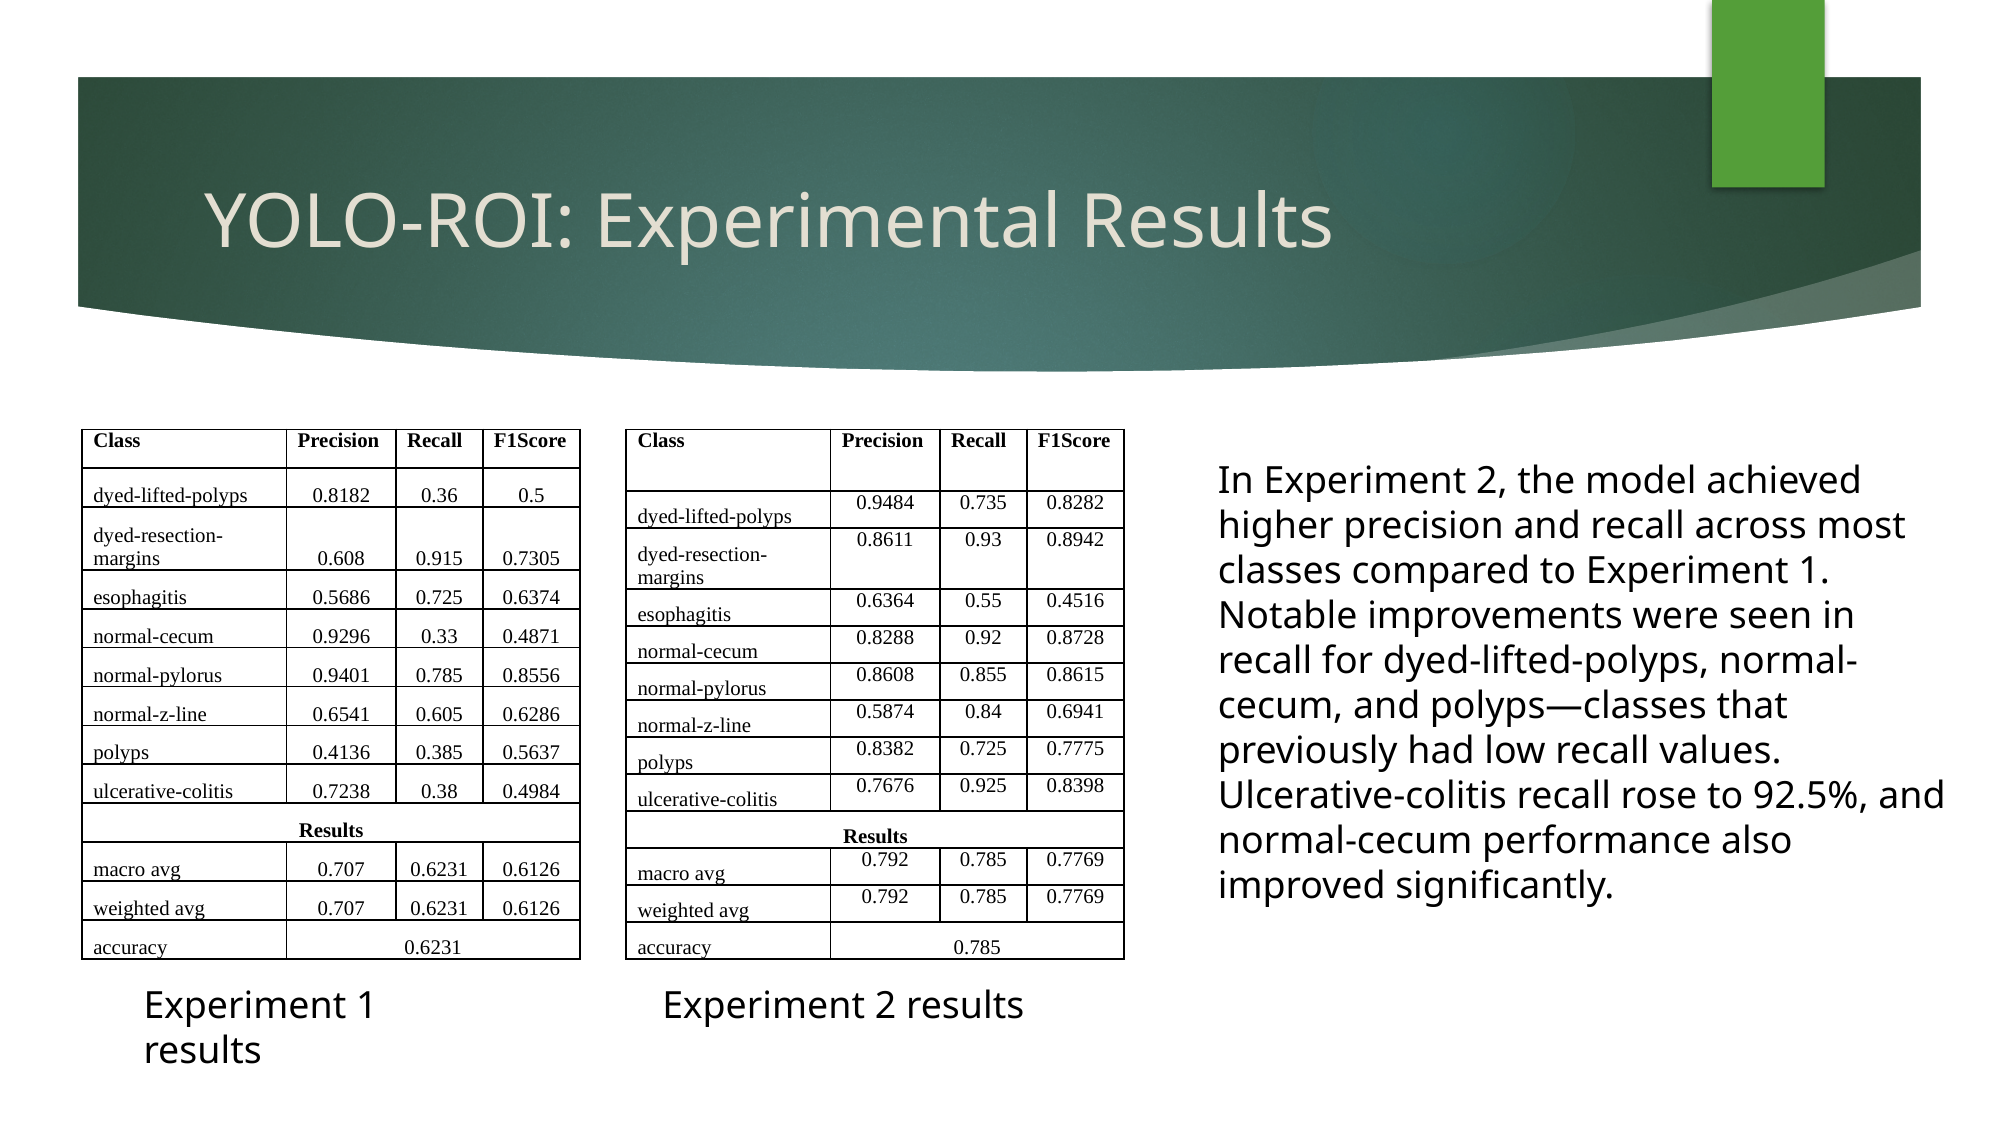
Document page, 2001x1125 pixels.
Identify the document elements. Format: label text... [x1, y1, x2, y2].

table_cell accuracy [627, 923, 830, 958]
table_cell 0.785 [831, 923, 1123, 958]
table_cell dyed-lifted-polyps [627, 492, 830, 527]
table_cell 0.4984 [484, 765, 579, 802]
table_cell normal-cecum [83, 610, 286, 647]
table_cell 0.4516 [1028, 590, 1123, 625]
table_cell 0.5 [484, 469, 579, 506]
table_cell 0.4871 [484, 610, 579, 647]
table_cell weighted avg [627, 886, 830, 921]
table_cell dyed-resection-margins [83, 508, 286, 569]
table_cell 0.915 [397, 508, 482, 569]
table_cell 0.8611 [831, 529, 939, 588]
table_cell macro avg [83, 843, 286, 880]
table_cell 0.36 [397, 469, 482, 506]
table_cell 0.6231 [397, 882, 482, 919]
table_cell 0.785 [941, 849, 1026, 884]
table_cell 0.84 [941, 701, 1026, 736]
table_cell Results [83, 804, 579, 841]
table_cell 0.8556 [484, 648, 579, 686]
table_cell 0.385 [397, 726, 482, 763]
table_cell 0.8182 [287, 469, 395, 506]
table_cell esophagitis [627, 590, 830, 625]
table_header Recall [941, 430, 1026, 490]
table_cell Results [627, 812, 1123, 847]
table_cell 0.707 [287, 882, 395, 919]
table_cell 0.4136 [287, 726, 395, 763]
table_cell 0.7769 [1028, 886, 1123, 921]
table_cell 0.8288 [831, 627, 939, 662]
table_cell 0.6541 [287, 687, 395, 725]
table_cell 0.6286 [484, 687, 579, 725]
table_cell 0.5874 [831, 701, 939, 736]
table_cell 0.6364 [831, 590, 939, 625]
table_cell normal-pylorus [627, 664, 830, 699]
table_cell 0.855 [941, 664, 1026, 699]
title YOLO-ROI: Experimental Results [189, 159, 1627, 276]
table_cell 0.8615 [1028, 664, 1123, 699]
table_cell ulcerative-colitis [627, 775, 830, 810]
table_cell 0.6231 [397, 843, 482, 880]
table_cell normal-z-line [627, 701, 830, 736]
table_cell 0.8382 [831, 738, 939, 773]
table_cell 0.7676 [831, 775, 939, 810]
table_cell weighted avg [83, 882, 286, 919]
table_cell 0.8608 [831, 664, 939, 699]
table_cell 0.6126 [484, 882, 579, 919]
text_box Experiment 2 results [647, 973, 1050, 1034]
table_cell 0.605 [397, 687, 482, 725]
table_cell 0.792 [831, 886, 939, 921]
table_cell polyps [627, 738, 830, 773]
text_box In Experiment 2, the model achieved higher precision and recall across most classes compared to Experiment 1. Notable improvements were seen in recall for dyed-lifted-polyps, normal-cecum, and polyps—classes that previously had low recall values. Ulcerative-colitis recall rose to 92.5%, and normal-cecum performance also improved significantly. [1203, 449, 1968, 914]
table_header Precision [287, 430, 395, 467]
table_cell 0.725 [941, 738, 1026, 773]
table_cell 0.9484 [831, 492, 939, 527]
table_cell 0.5686 [287, 571, 395, 608]
table_cell 0.785 [941, 886, 1026, 921]
table_cell 0.6126 [484, 843, 579, 880]
table_cell 0.7775 [1028, 738, 1123, 773]
table_cell dyed-lifted-polyps [83, 469, 286, 506]
table_header Recall [397, 430, 482, 467]
table_header Class [83, 430, 286, 467]
table_cell 0.92 [941, 627, 1026, 662]
table_header Class [627, 430, 830, 490]
text_box Experiment 1 results [128, 973, 514, 1079]
table_cell 0.6374 [484, 571, 579, 608]
table_cell 0.38 [397, 765, 482, 802]
table_header Precision [831, 430, 939, 490]
table_cell 0.5637 [484, 726, 579, 763]
table_cell normal-cecum [627, 627, 830, 662]
table_cell 0.608 [287, 508, 395, 569]
table_cell 0.8728 [1028, 627, 1123, 662]
table_cell 0.8942 [1028, 529, 1123, 588]
table_cell 0.8398 [1028, 775, 1123, 810]
table_cell 0.6231 [287, 921, 579, 958]
table_cell dyed-resection-margins [627, 529, 830, 588]
table_cell 0.792 [831, 849, 939, 884]
table_cell 0.785 [397, 648, 482, 686]
table_cell 0.925 [941, 775, 1026, 810]
table_header F1Score [484, 430, 579, 467]
table_cell 0.33 [397, 610, 482, 647]
table_cell 0.9296 [287, 610, 395, 647]
table_cell 0.6941 [1028, 701, 1123, 736]
table_cell 0.7238 [287, 765, 395, 802]
table_cell 0.7769 [1028, 849, 1123, 884]
table_header F1Score [1028, 430, 1123, 490]
table_cell normal-pylorus [83, 648, 286, 686]
table_cell macro avg [627, 849, 830, 884]
table_cell ulcerative-colitis [83, 765, 286, 802]
table_cell accuracy [83, 921, 286, 958]
table_cell 0.7305 [484, 508, 579, 569]
table_cell 0.707 [287, 843, 395, 880]
table_cell 0.8282 [1028, 492, 1123, 527]
table_cell 0.725 [397, 571, 482, 608]
table_cell 0.93 [941, 529, 1026, 588]
table_cell normal-z-line [83, 687, 286, 725]
table_cell esophagitis [83, 571, 286, 608]
table_cell 0.735 [941, 492, 1026, 527]
table_cell 0.9401 [287, 648, 395, 686]
table_cell polyps [83, 726, 286, 763]
table_cell 0.55 [941, 590, 1026, 625]
